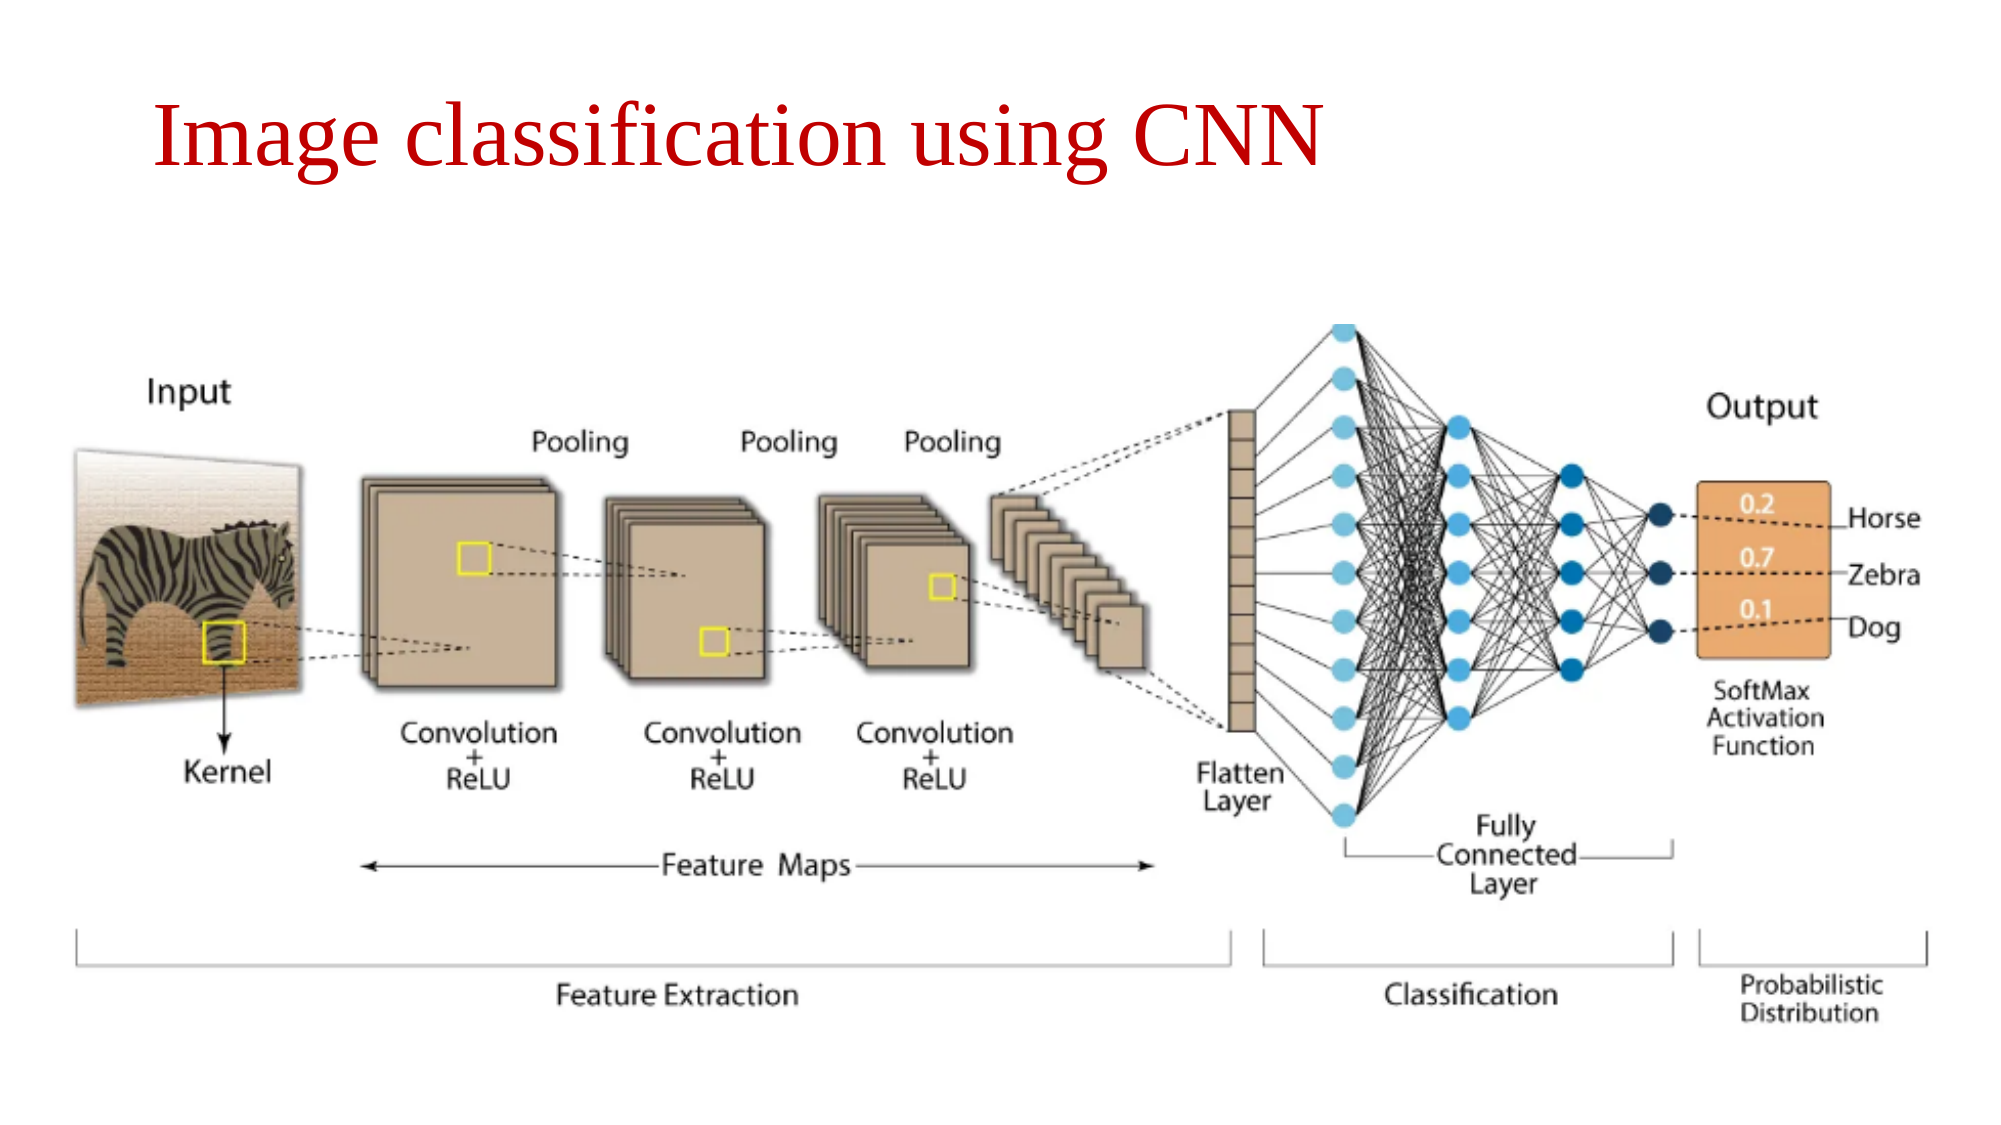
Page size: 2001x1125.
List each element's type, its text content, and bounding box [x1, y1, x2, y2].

picture [46, 324, 1954, 1054]
title Image classification using CNN [150, 71, 1486, 262]
